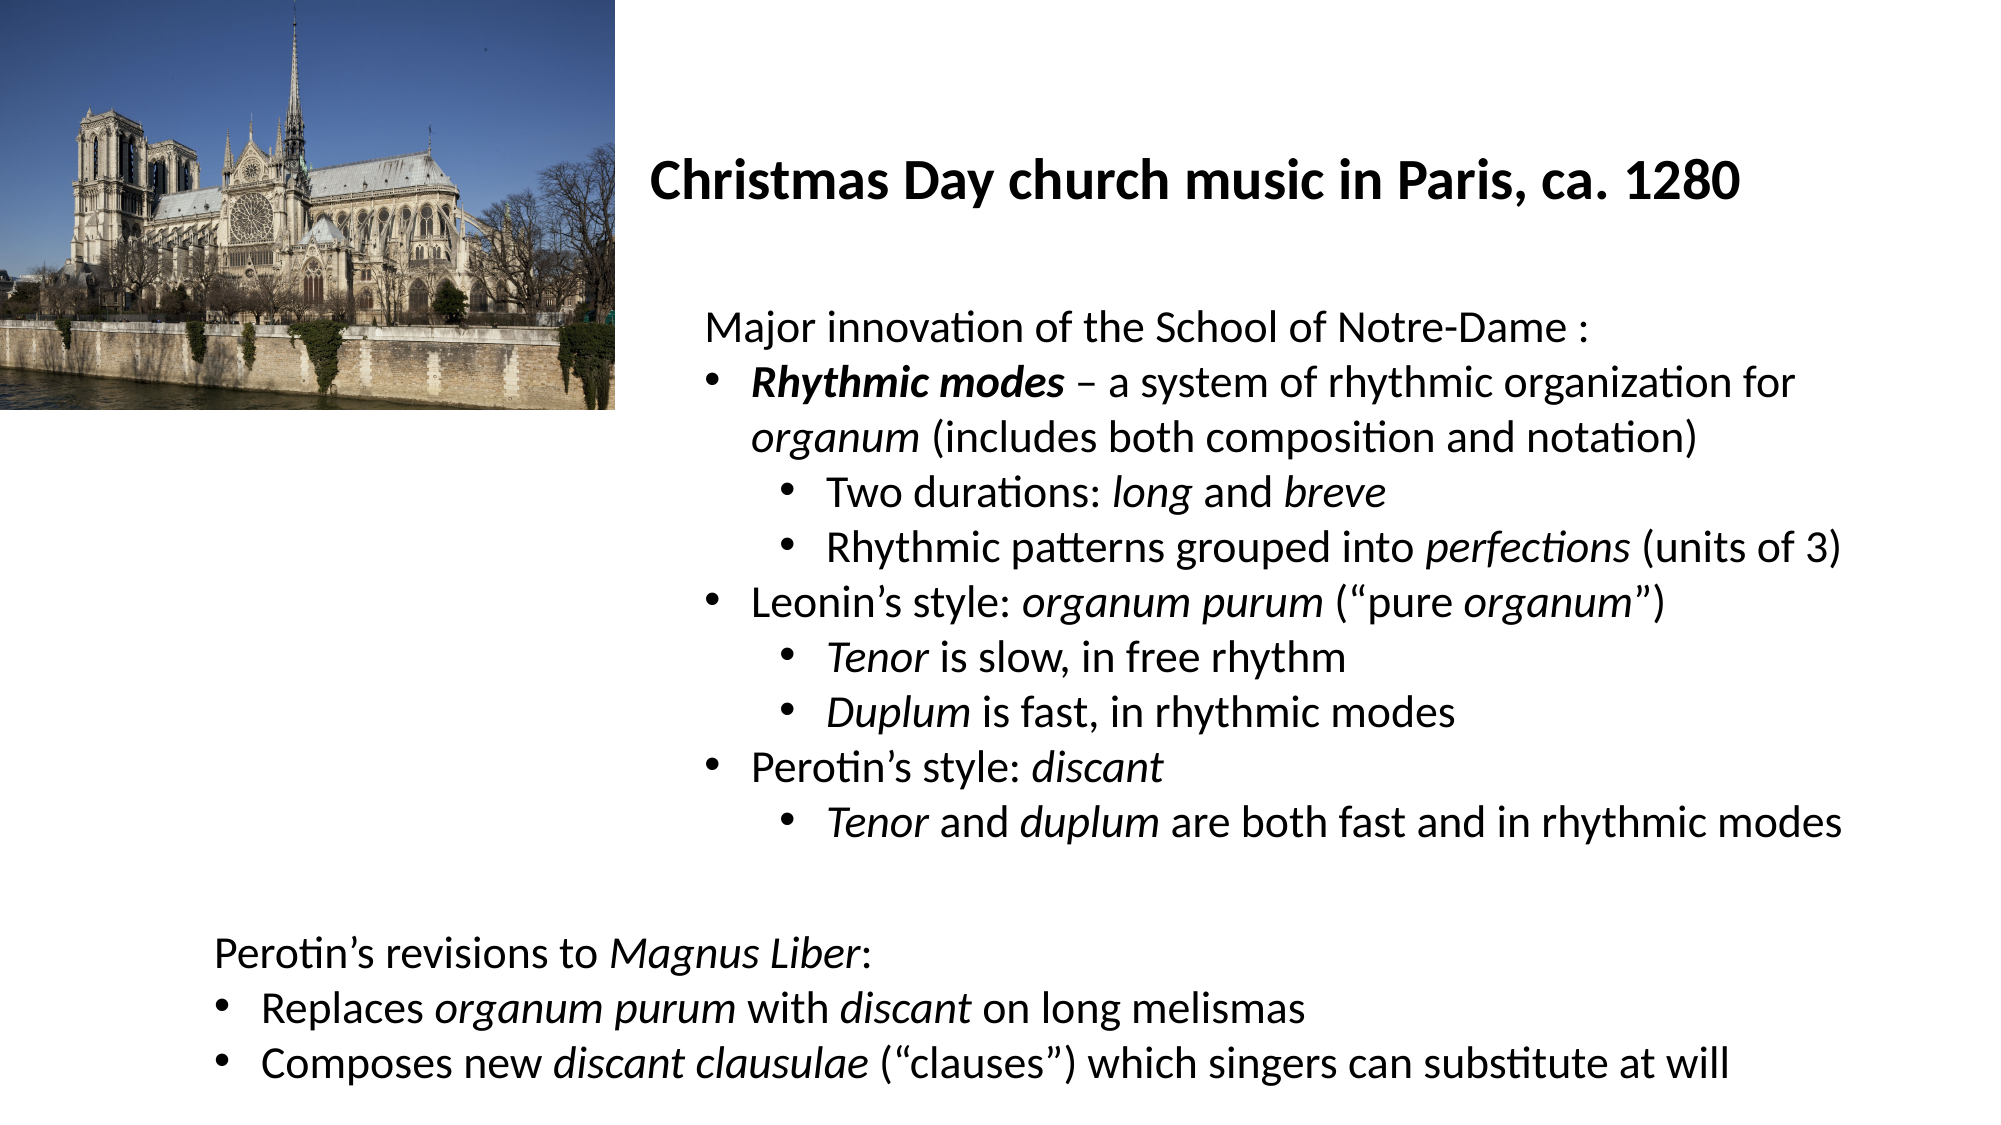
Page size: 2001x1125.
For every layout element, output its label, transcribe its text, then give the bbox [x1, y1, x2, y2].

text_box Major innovation of the School of Notre-Dame : Rhythmic modes – a system of rhythmic organization for organum (includes both composition and notation) Two durations: long and breve Rhythmic patterns grouped into perfections (units of 3) Leonin’s style: organum purum (“pure organum”) Tenor is slow, in free rhythm Duplum is fast, in rhythmic modes Perotin’s style: discant Tenor and duplum are both fast and in rhythmic modes [689, 288, 1939, 854]
text_box Christmas Day church music in Paris, ca. 1280 [615, 133, 1778, 219]
picture [0, 0, 615, 410]
text_box Perotin’s revisions to Magnus Liber: Replaces organum purum with discant on long melismas Composes new discant clausulae (“clauses”) which singers can substitute at will [199, 915, 1890, 1095]
